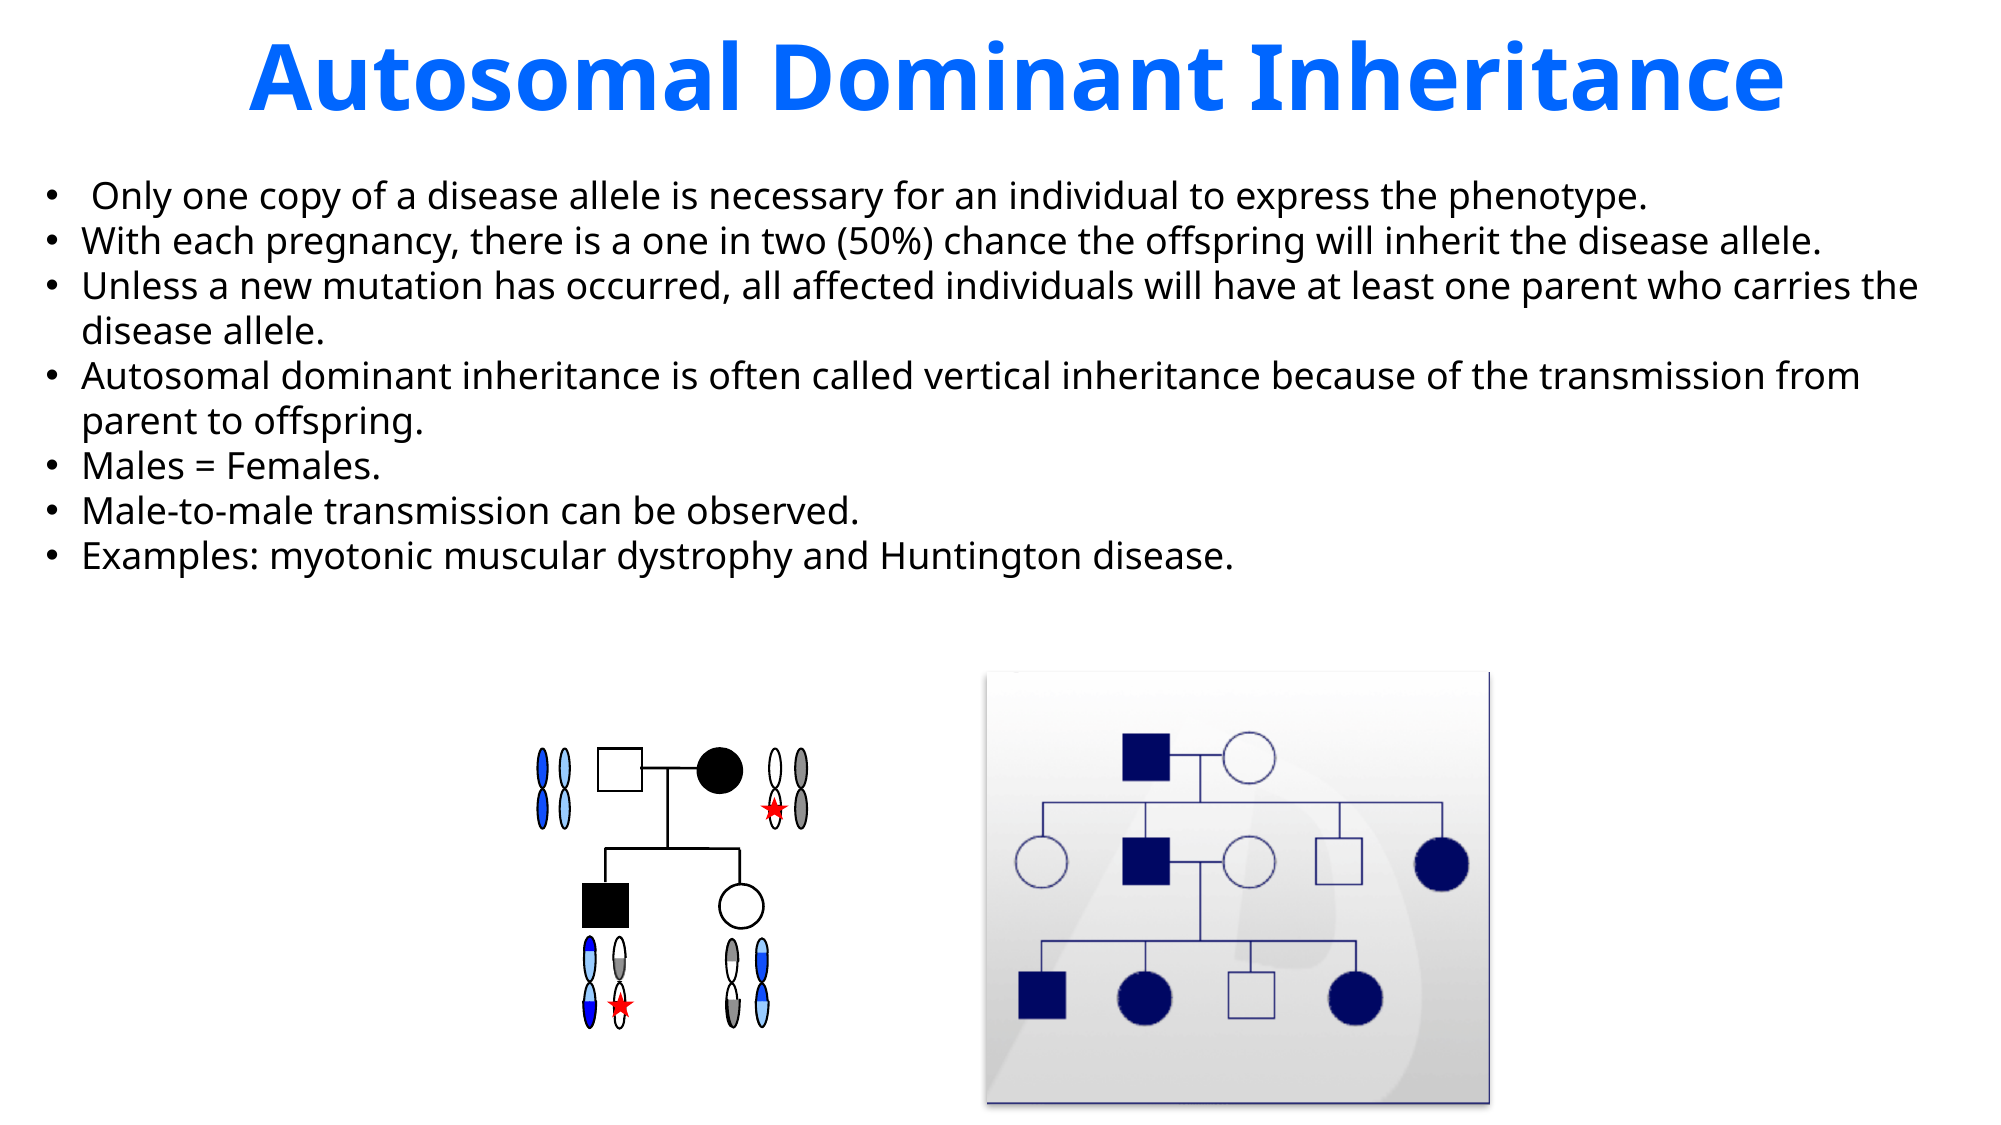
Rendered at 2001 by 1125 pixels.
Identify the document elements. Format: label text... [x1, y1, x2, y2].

text_box Autosomal Dominant Inheritance [234, 11, 1803, 137]
text_box Only one copy of a disease allele is necessary for an individual to express the phenotype. With each pregnancy, there is a one in two (50%) chance the offspring will inherit the disease allele. Unless a new mutation has occurred, all affected individuals will have at least one parent who carries the disease allele. Autosomal dominant inheritance is often called vertical inheritance because of the transmission from parent to offspring. Males = Females. Male-to-male transmission can be observed. Examples: myotonic muscular dystrophy and Huntington disease. [30, 164, 1969, 585]
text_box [537, 748, 808, 1029]
picture [987, 672, 1491, 1105]
